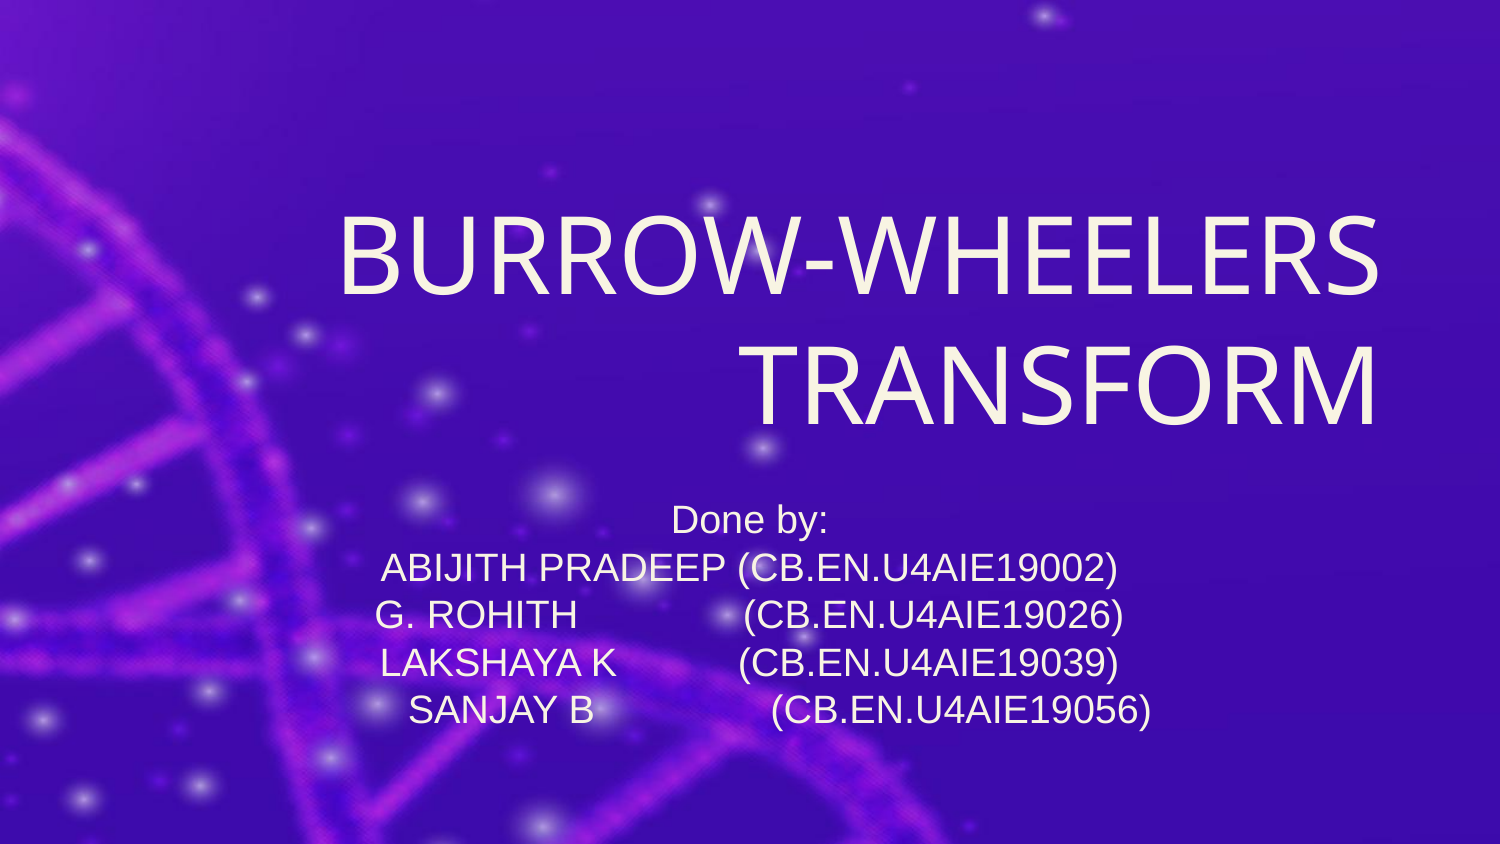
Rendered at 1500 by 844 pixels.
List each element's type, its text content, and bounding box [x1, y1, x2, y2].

title BURROW-WHEELERS TRANSFORM [72, 270, 1383, 447]
subtitle Done by: ABIJITH PRADEEP (CB.EN.U4AIE19002) G. ROHITH (CB.EN.U4AIE19026) LAKSHAYA K (CB.EN.U4AIE19039) SANJAY B (CB.EN.U4AIE19056) [116, 446, 1383, 694]
picture [0, 0, 1500, 844]
